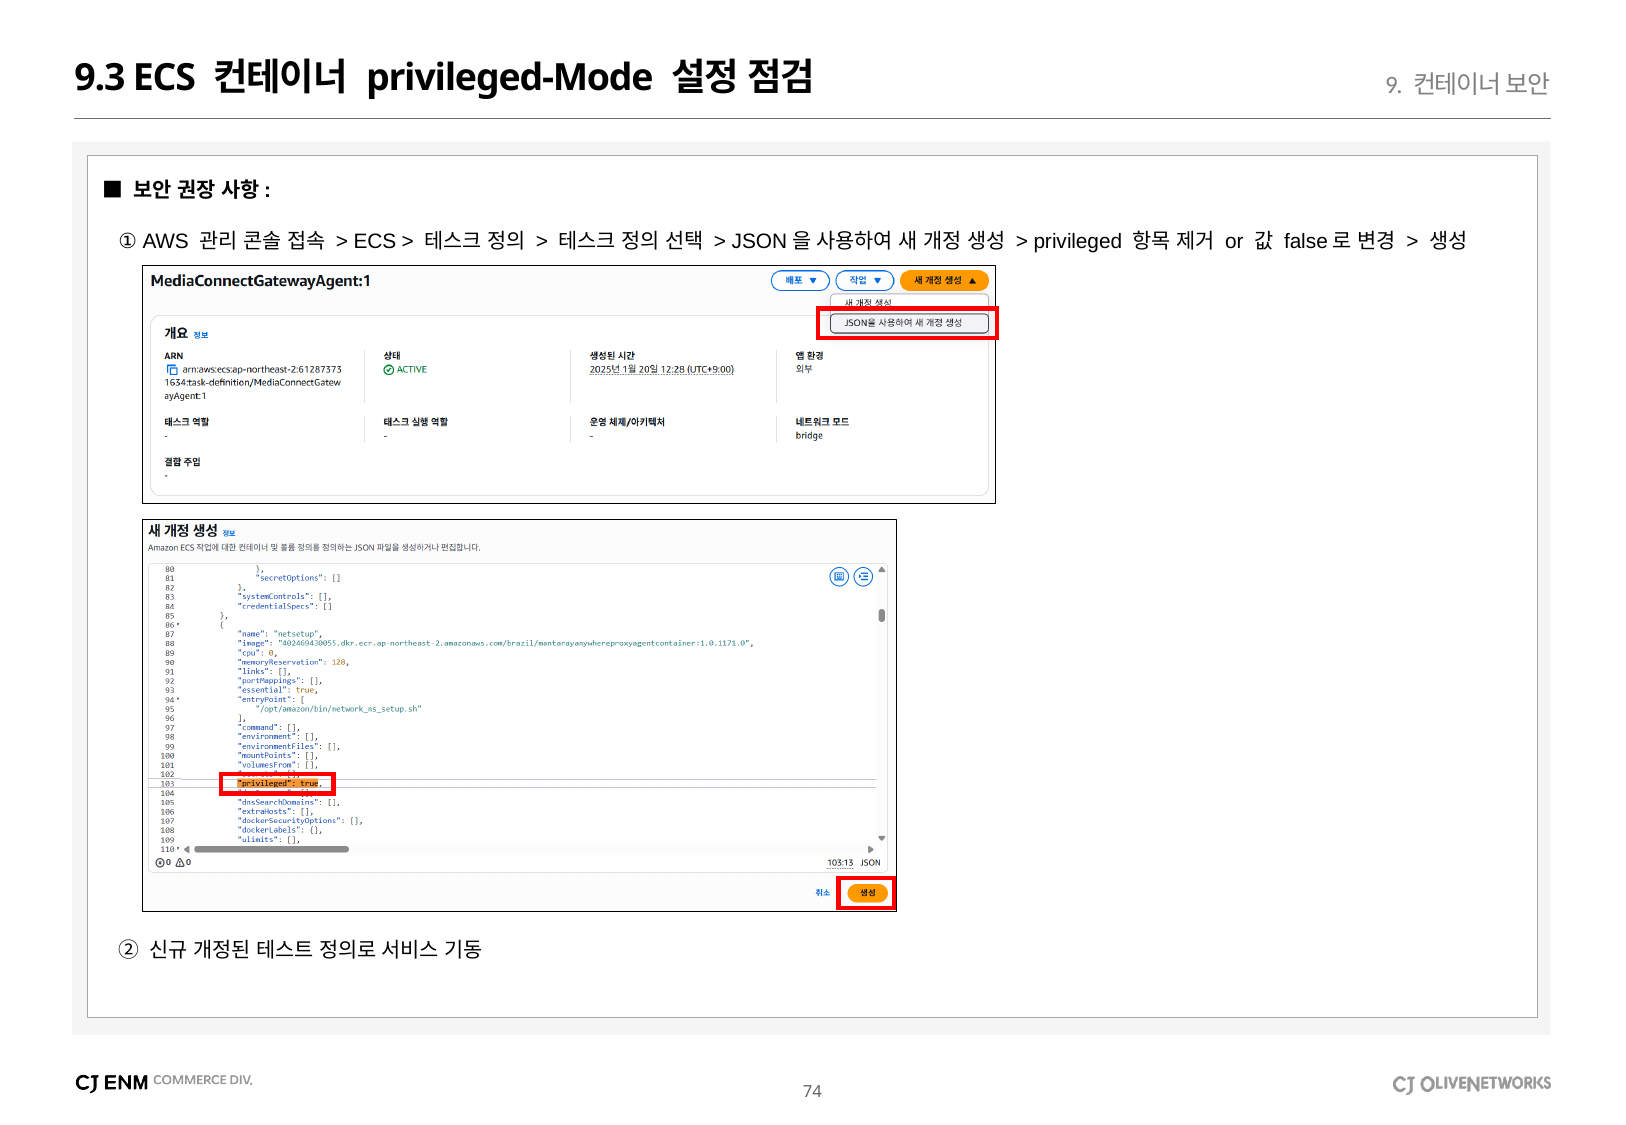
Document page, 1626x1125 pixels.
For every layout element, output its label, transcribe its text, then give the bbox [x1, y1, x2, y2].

text_box [71, 141, 1552, 1036]
text_box ① AWS 관리 콘솔 접속 > ECS > 테스크 정의 > 테스크 정의 선택 > JSON을 사용하여 새 개정 생성 > privileged 항목 제거 or 값 false로 변경 > 생성 [103, 208, 1583, 261]
list 9. 컨테이너 보안 [1271, 60, 1551, 98]
text_box [87, 154, 1539, 208]
text_box [87, 210, 1539, 1019]
picture [142, 265, 996, 503]
text_box ② 신규 개정된 테스트 정의로 서비스 기동 [103, 916, 1527, 969]
text_box ■ 보안 권장 사항: [87, 169, 355, 210]
picture [68, 1067, 260, 1101]
picture [142, 519, 896, 911]
picture [1393, 1076, 1551, 1095]
list 9.3 ECS 컨테이너 privileged-Mode 설정 점검 [74, 46, 1271, 111]
